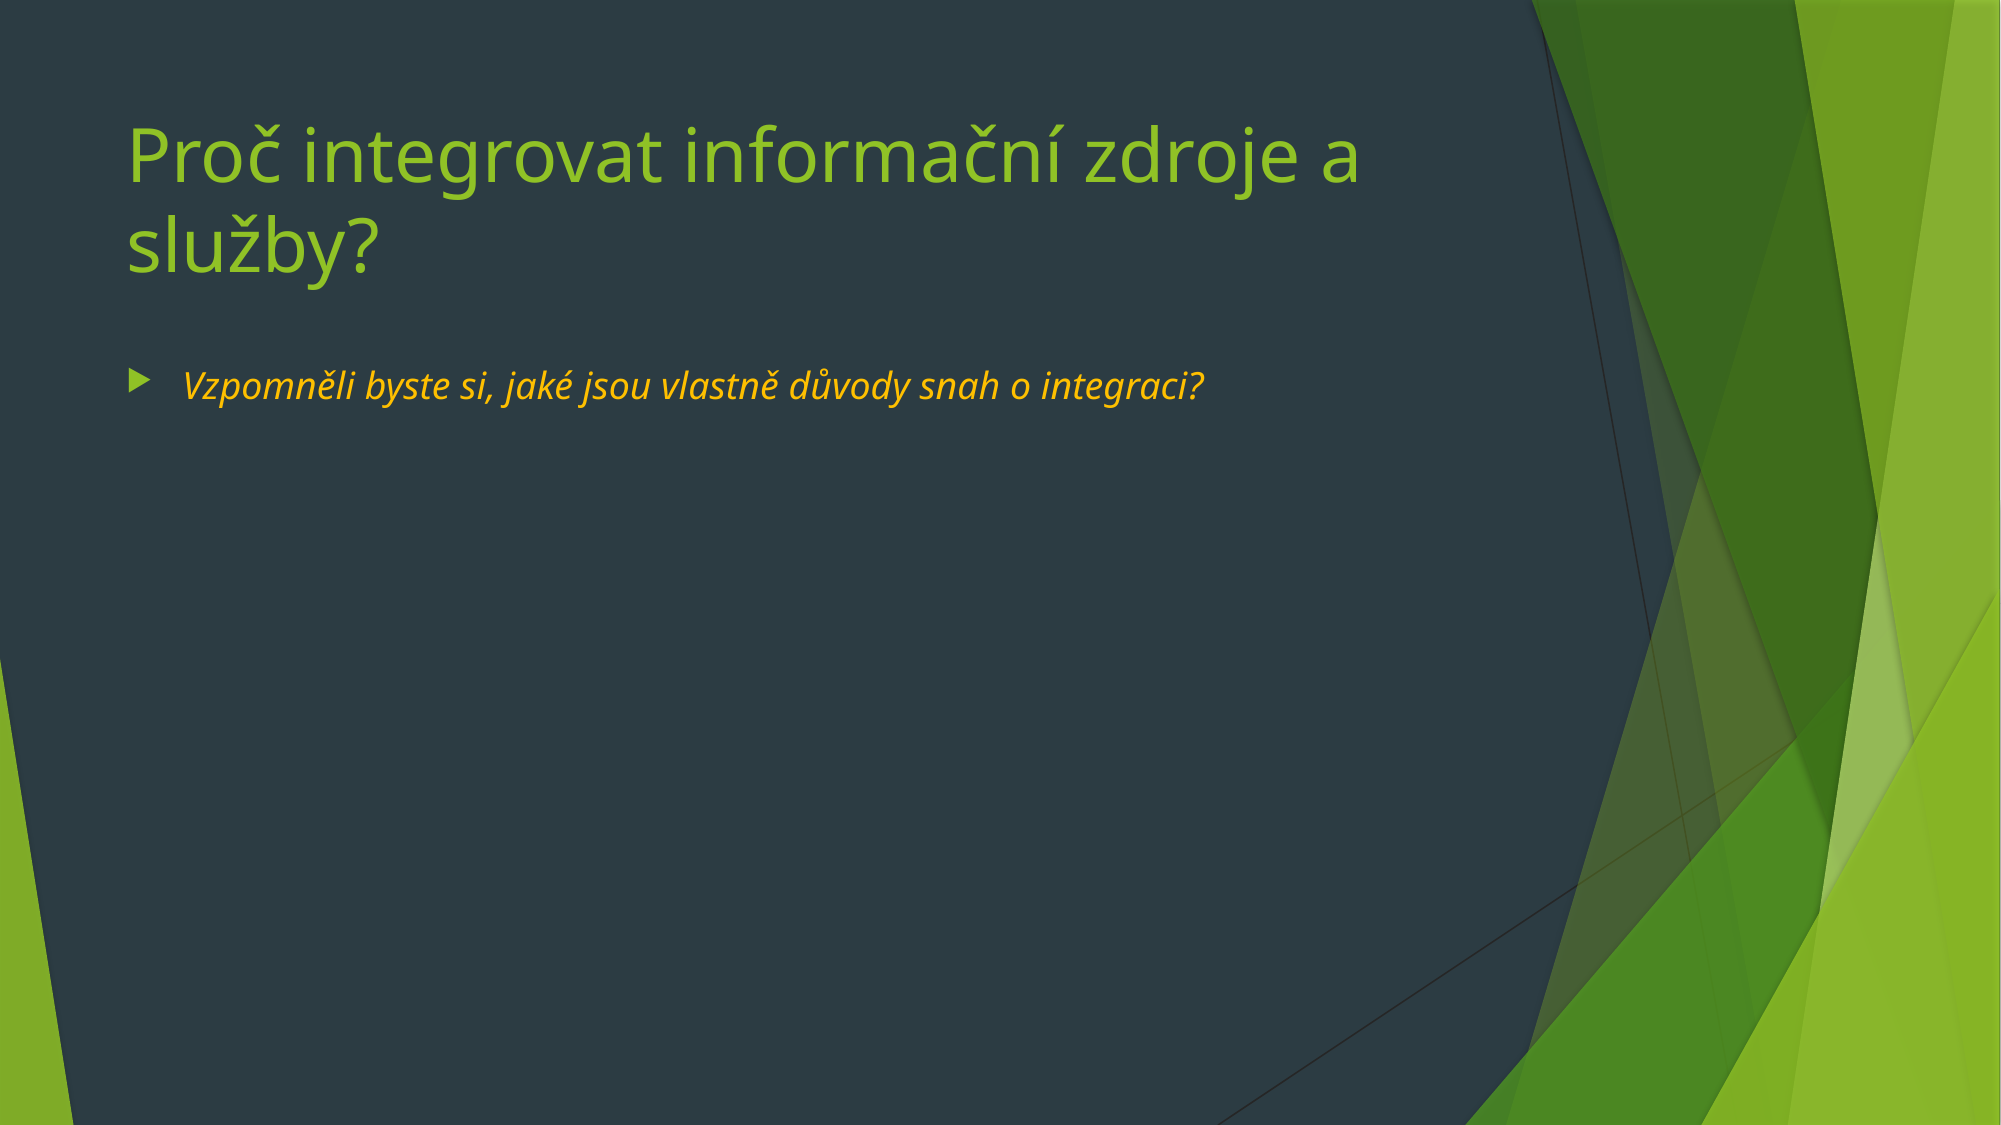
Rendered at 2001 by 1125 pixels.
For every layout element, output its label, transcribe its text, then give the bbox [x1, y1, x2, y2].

title Proč integrovat informační zdroje a služby? [111, 99, 1522, 317]
list Vzpomněli byste si, jaké jsou vlastně důvody snah o integraci? [111, 354, 1522, 992]
